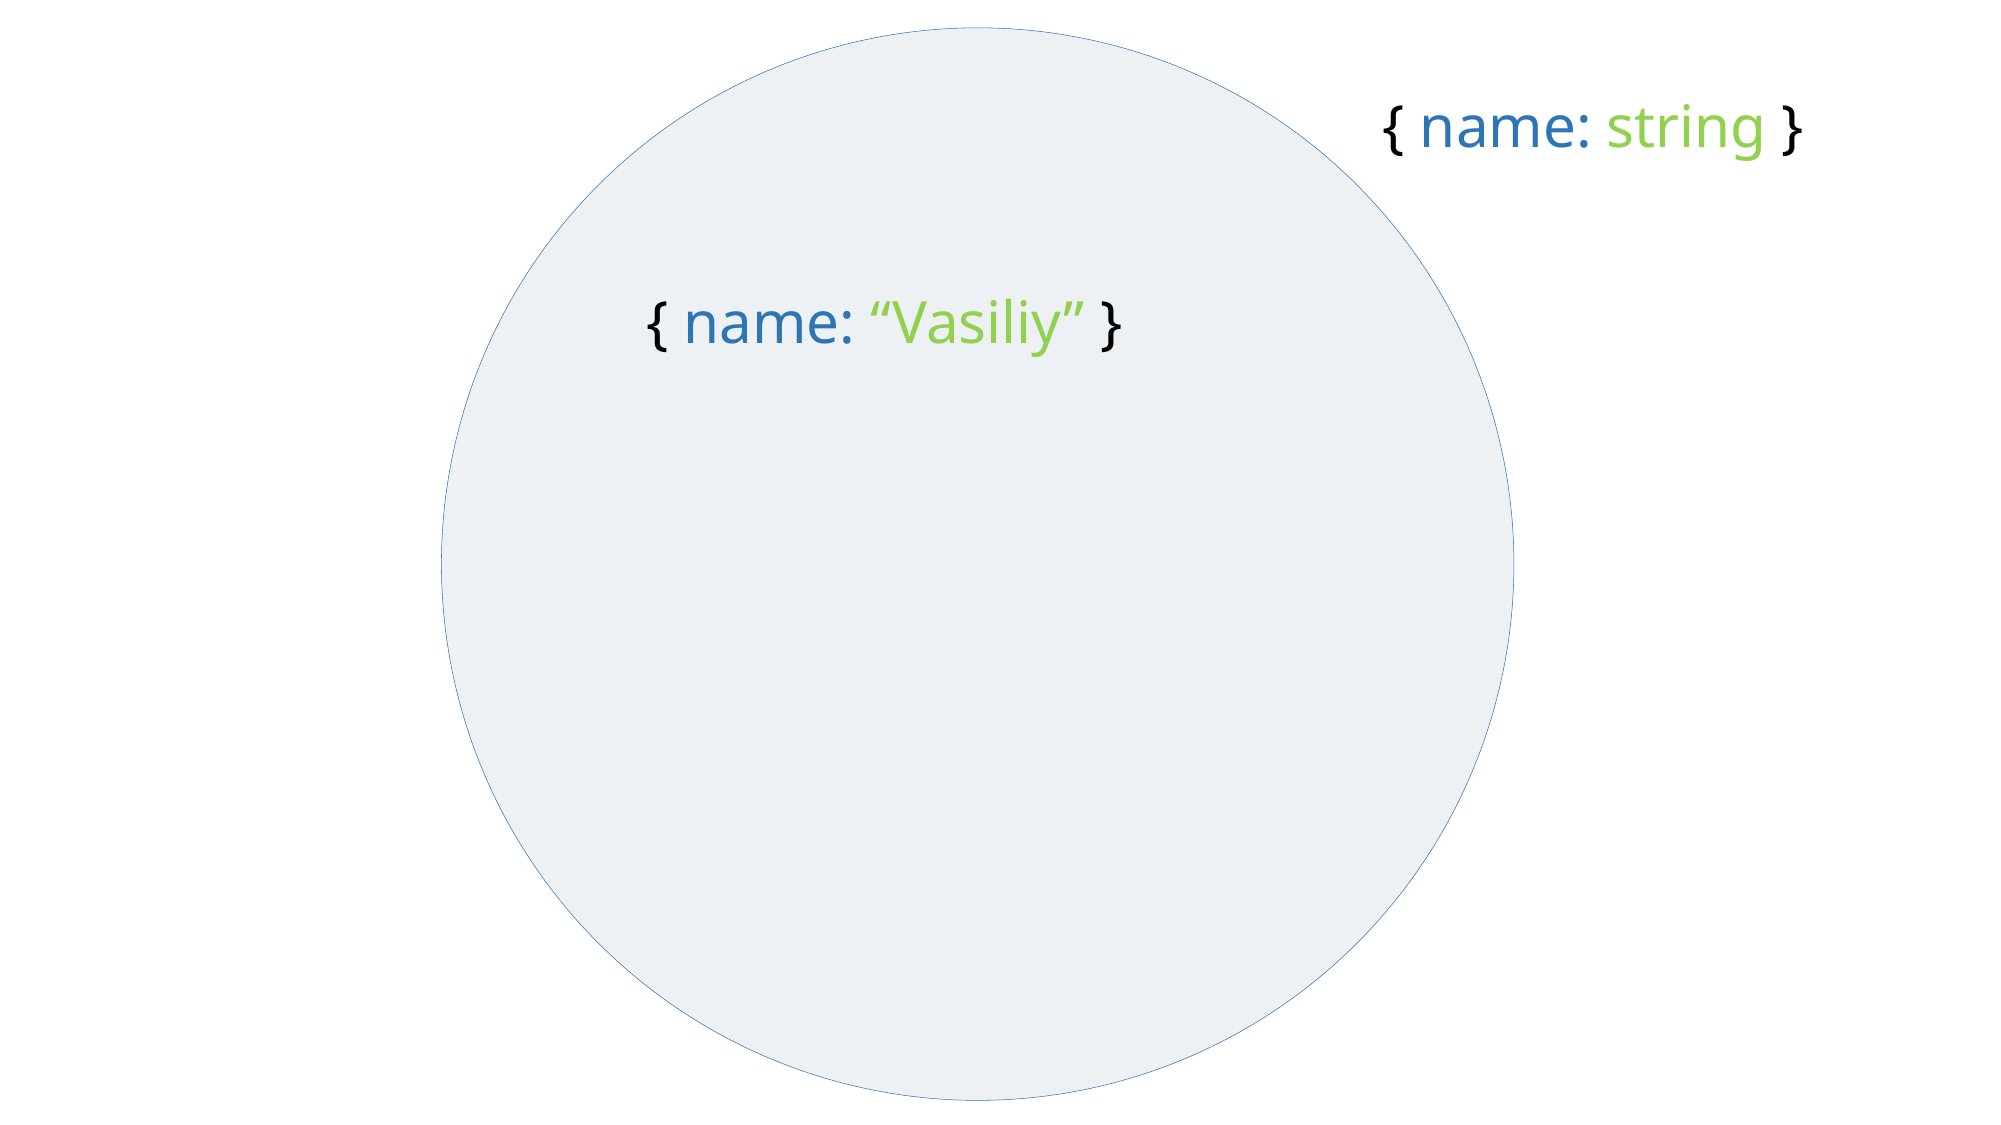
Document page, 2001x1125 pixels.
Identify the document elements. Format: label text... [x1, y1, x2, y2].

text_box [440, 26, 1515, 1102]
text_box { name: “Vasiliy” } [631, 277, 1169, 363]
text_box { name: string } [1367, 81, 1905, 167]
